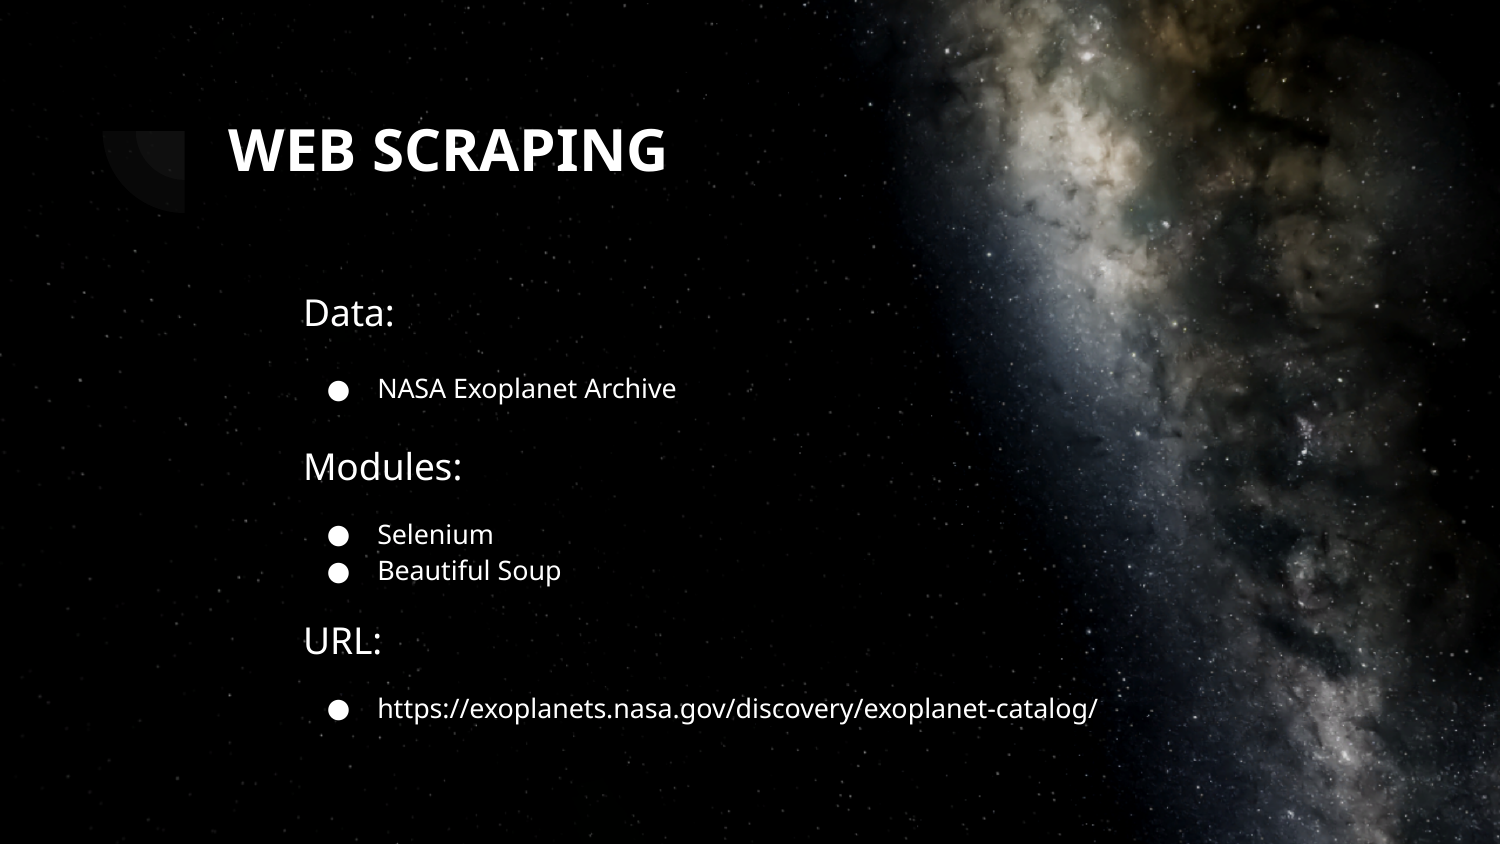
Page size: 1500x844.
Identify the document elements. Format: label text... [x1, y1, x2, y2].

title WEB SCRAPING [213, 98, 1368, 263]
list Data: NASA Exoplanet Archive Modules: Selenium Beautiful Soup URL: https://exoplanets.nasa.gov/discovery/exoplanet-catalog/ [213, 268, 1368, 744]
picture [0, 0, 1500, 844]
